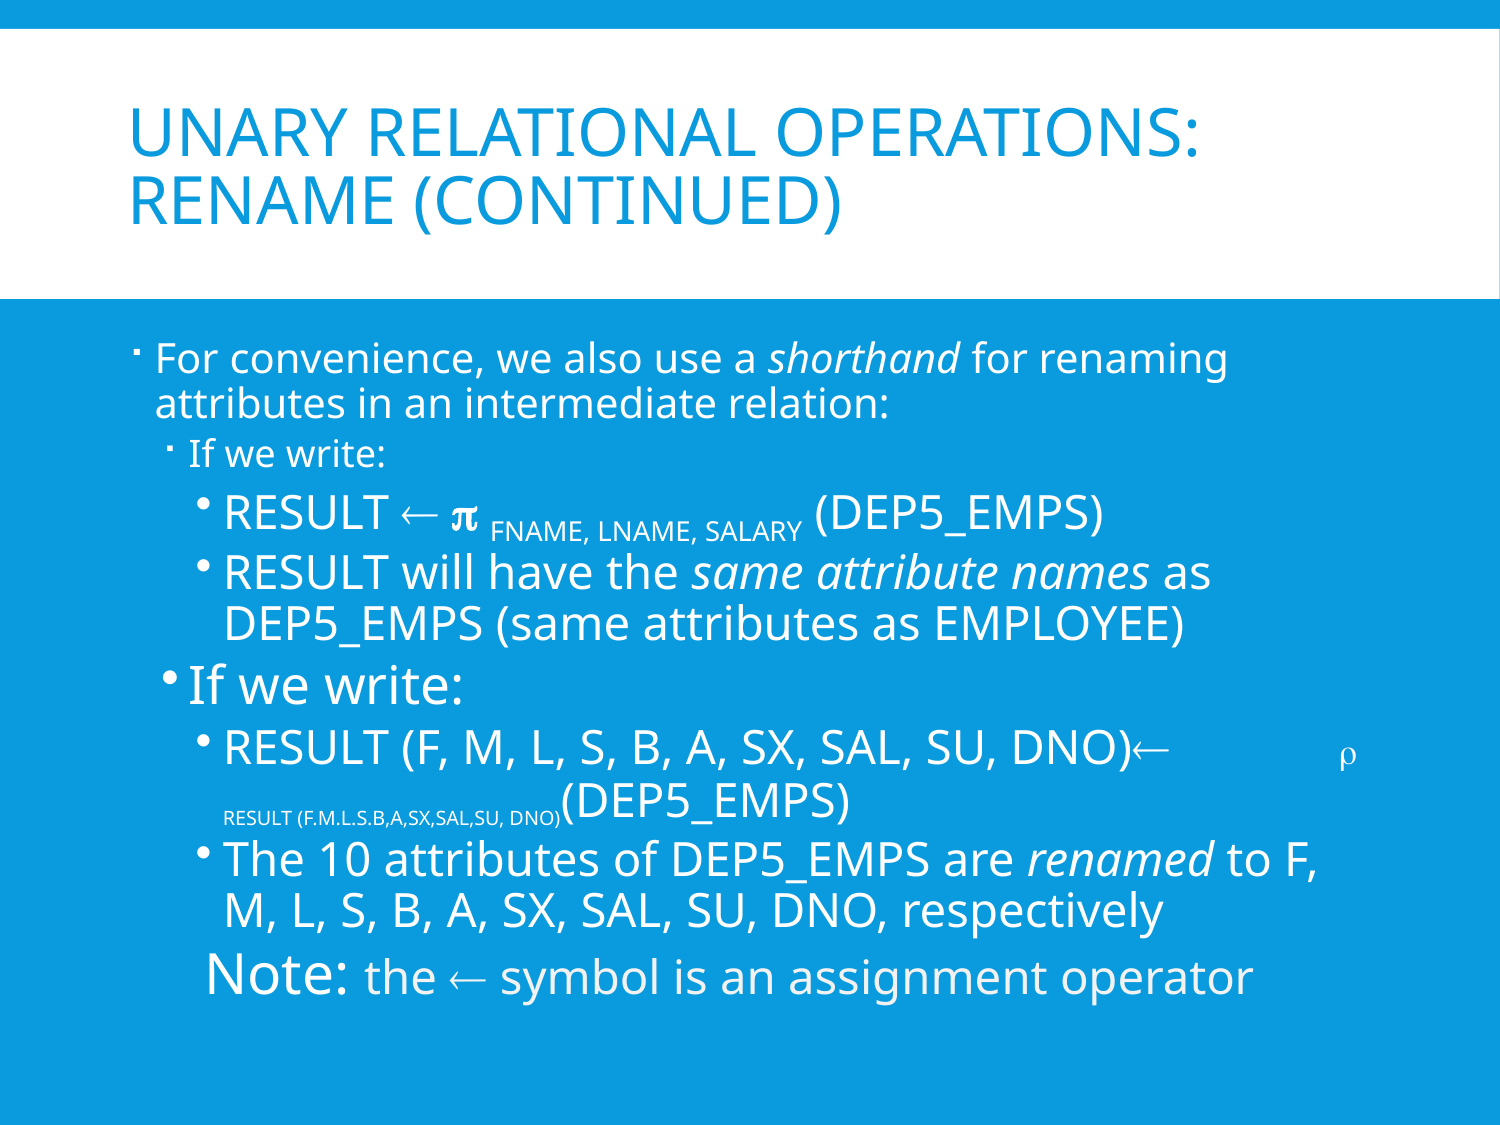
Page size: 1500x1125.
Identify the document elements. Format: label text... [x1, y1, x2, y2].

list For convenience, we also use a shorthand for renaming attributes in an intermediate relation: If we write: RESULT   FNAME, LNAME, SALARY (DEP5_EMPS) RESULT will have the same attribute names as DEP5_EMPS (same attributes as EMPLOYEE) If we write: RESULT (F, M, L, S, B, A, SX, SAL, SU, DNO)  RESULT (F.M.L.S.B,A,SX,SAL,SU, DNO)(DEP5_EMPS) The 10 attributes of DEP5_EMPS are renamed to F, M, L, S, B, A, SX, SAL, SU, DNO, respectively Note: the  symbol is an assignment operator [112, 329, 1388, 1020]
title Unary Relational Operations: RENAME (continued) [112, 46, 1388, 295]
